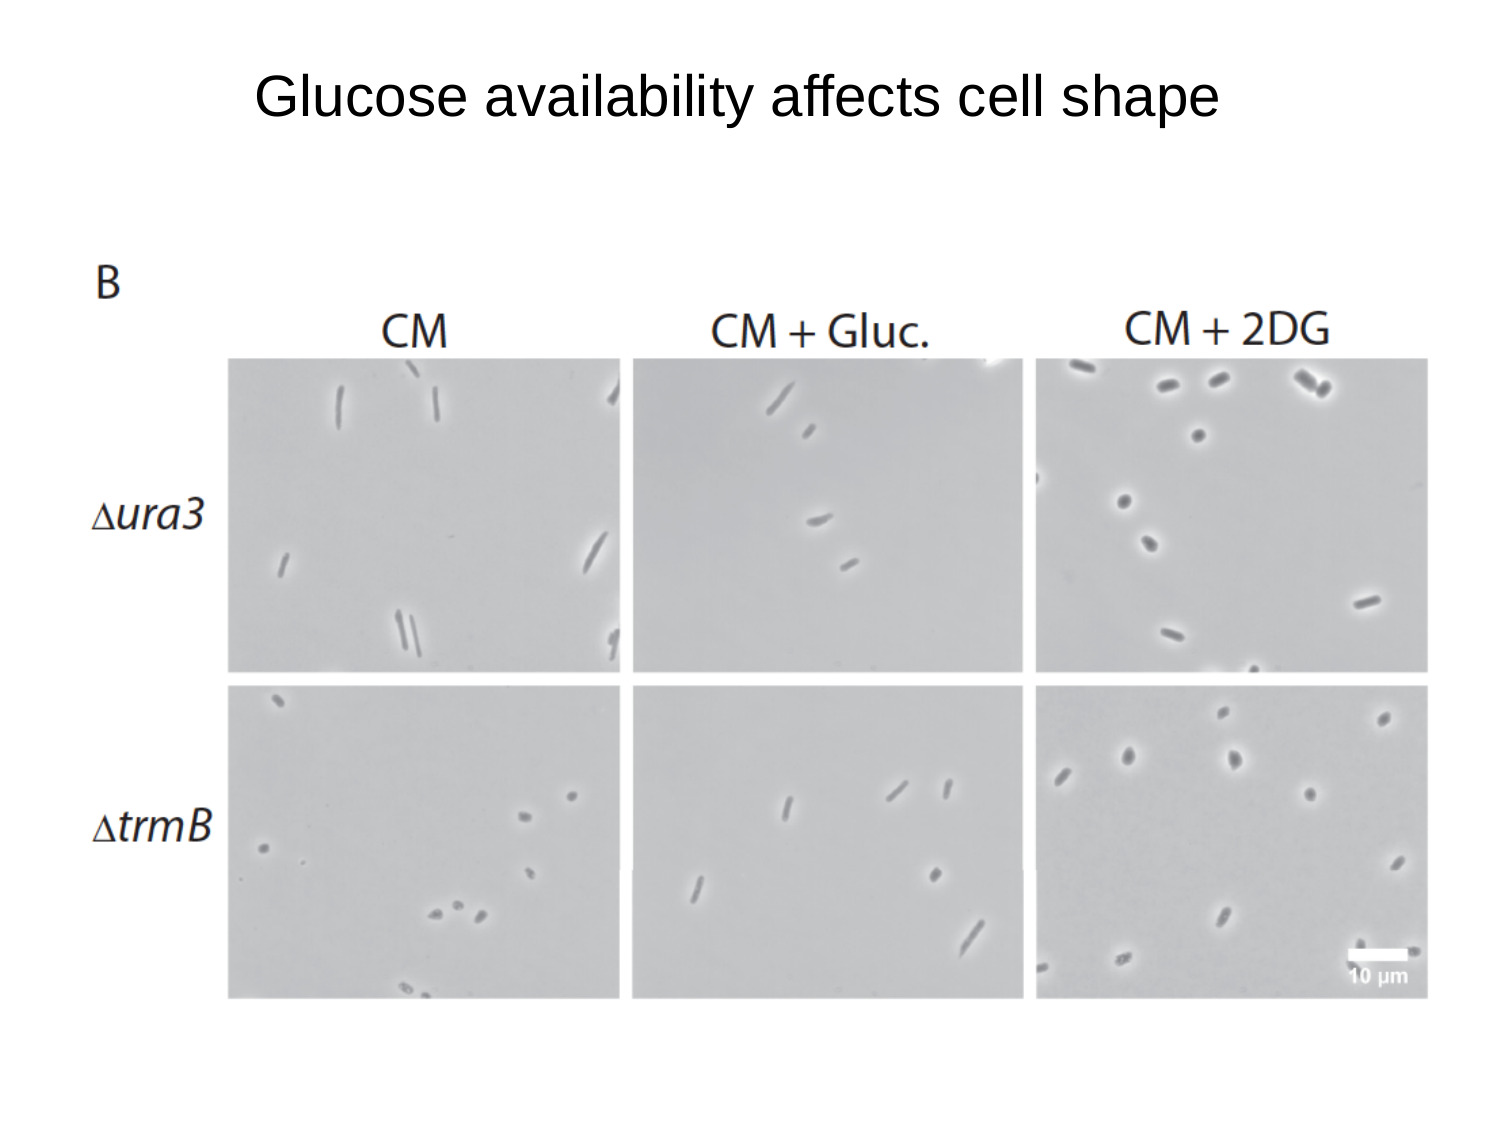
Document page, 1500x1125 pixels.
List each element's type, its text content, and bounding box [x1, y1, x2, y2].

text_box Glucose availability affects cell shape [247, 50, 1230, 136]
picture [38, 231, 1500, 1048]
